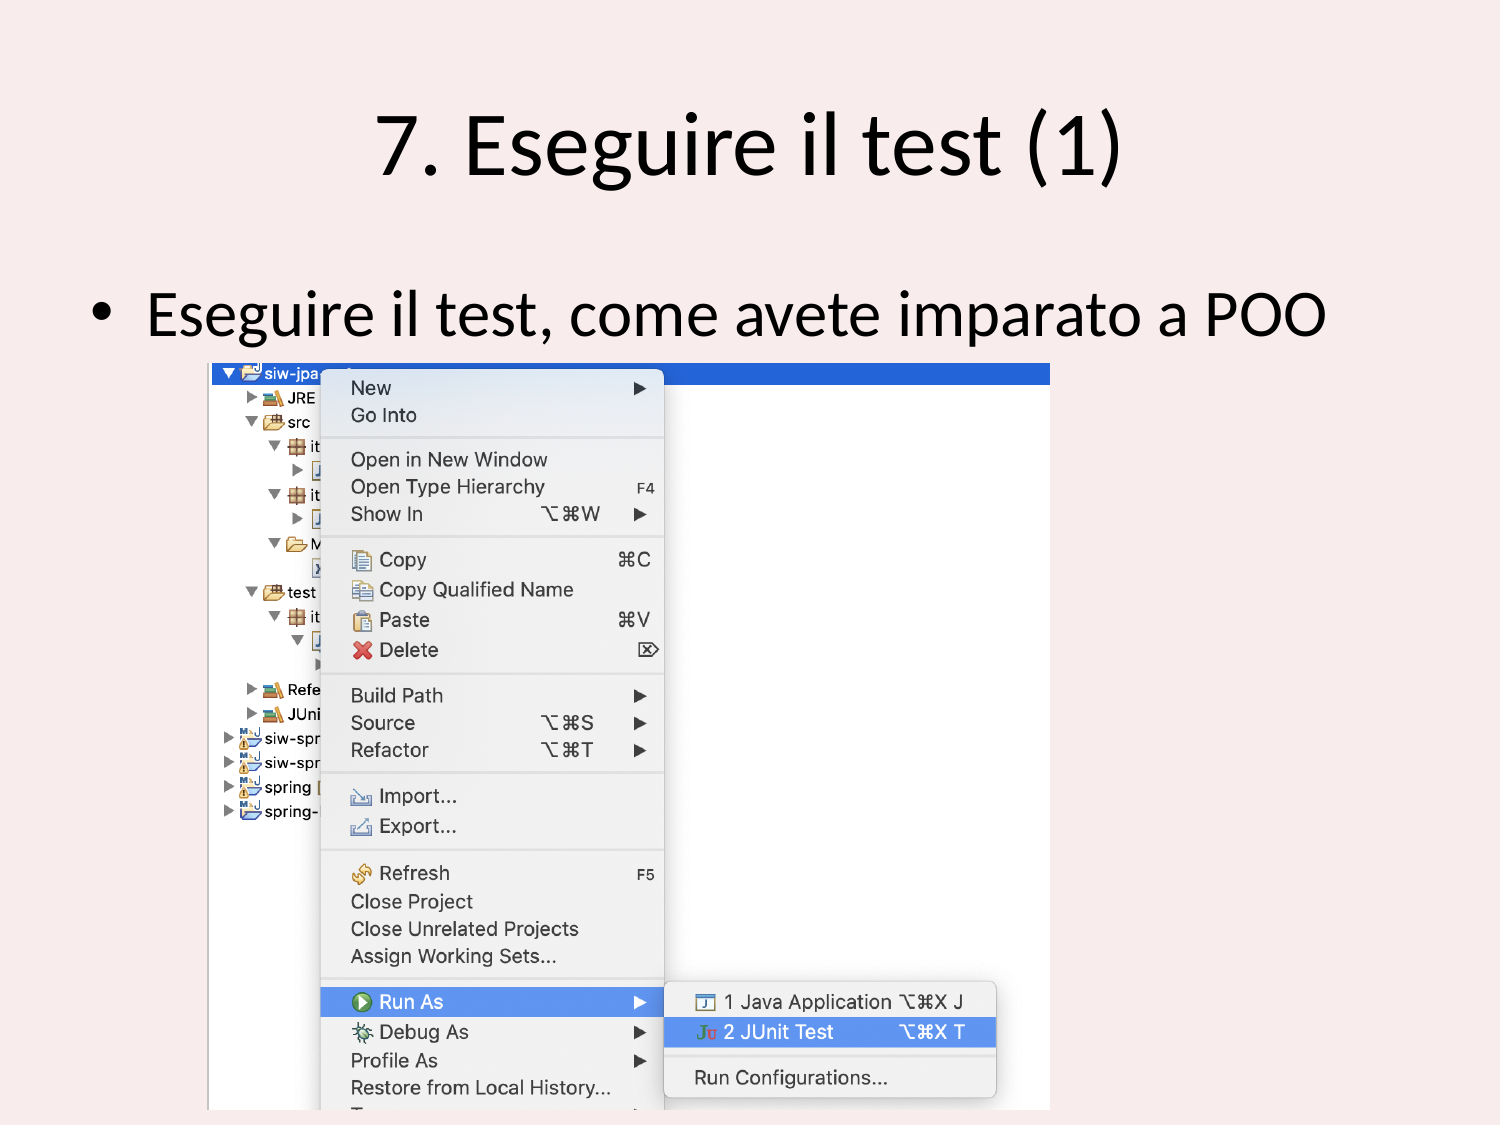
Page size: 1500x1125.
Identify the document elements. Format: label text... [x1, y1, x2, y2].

title 7. Eseguire il test (1) [75, 45, 1425, 233]
list Eseguire il test, come avete imparato a POO [75, 262, 1425, 1005]
picture [207, 363, 1050, 1110]
